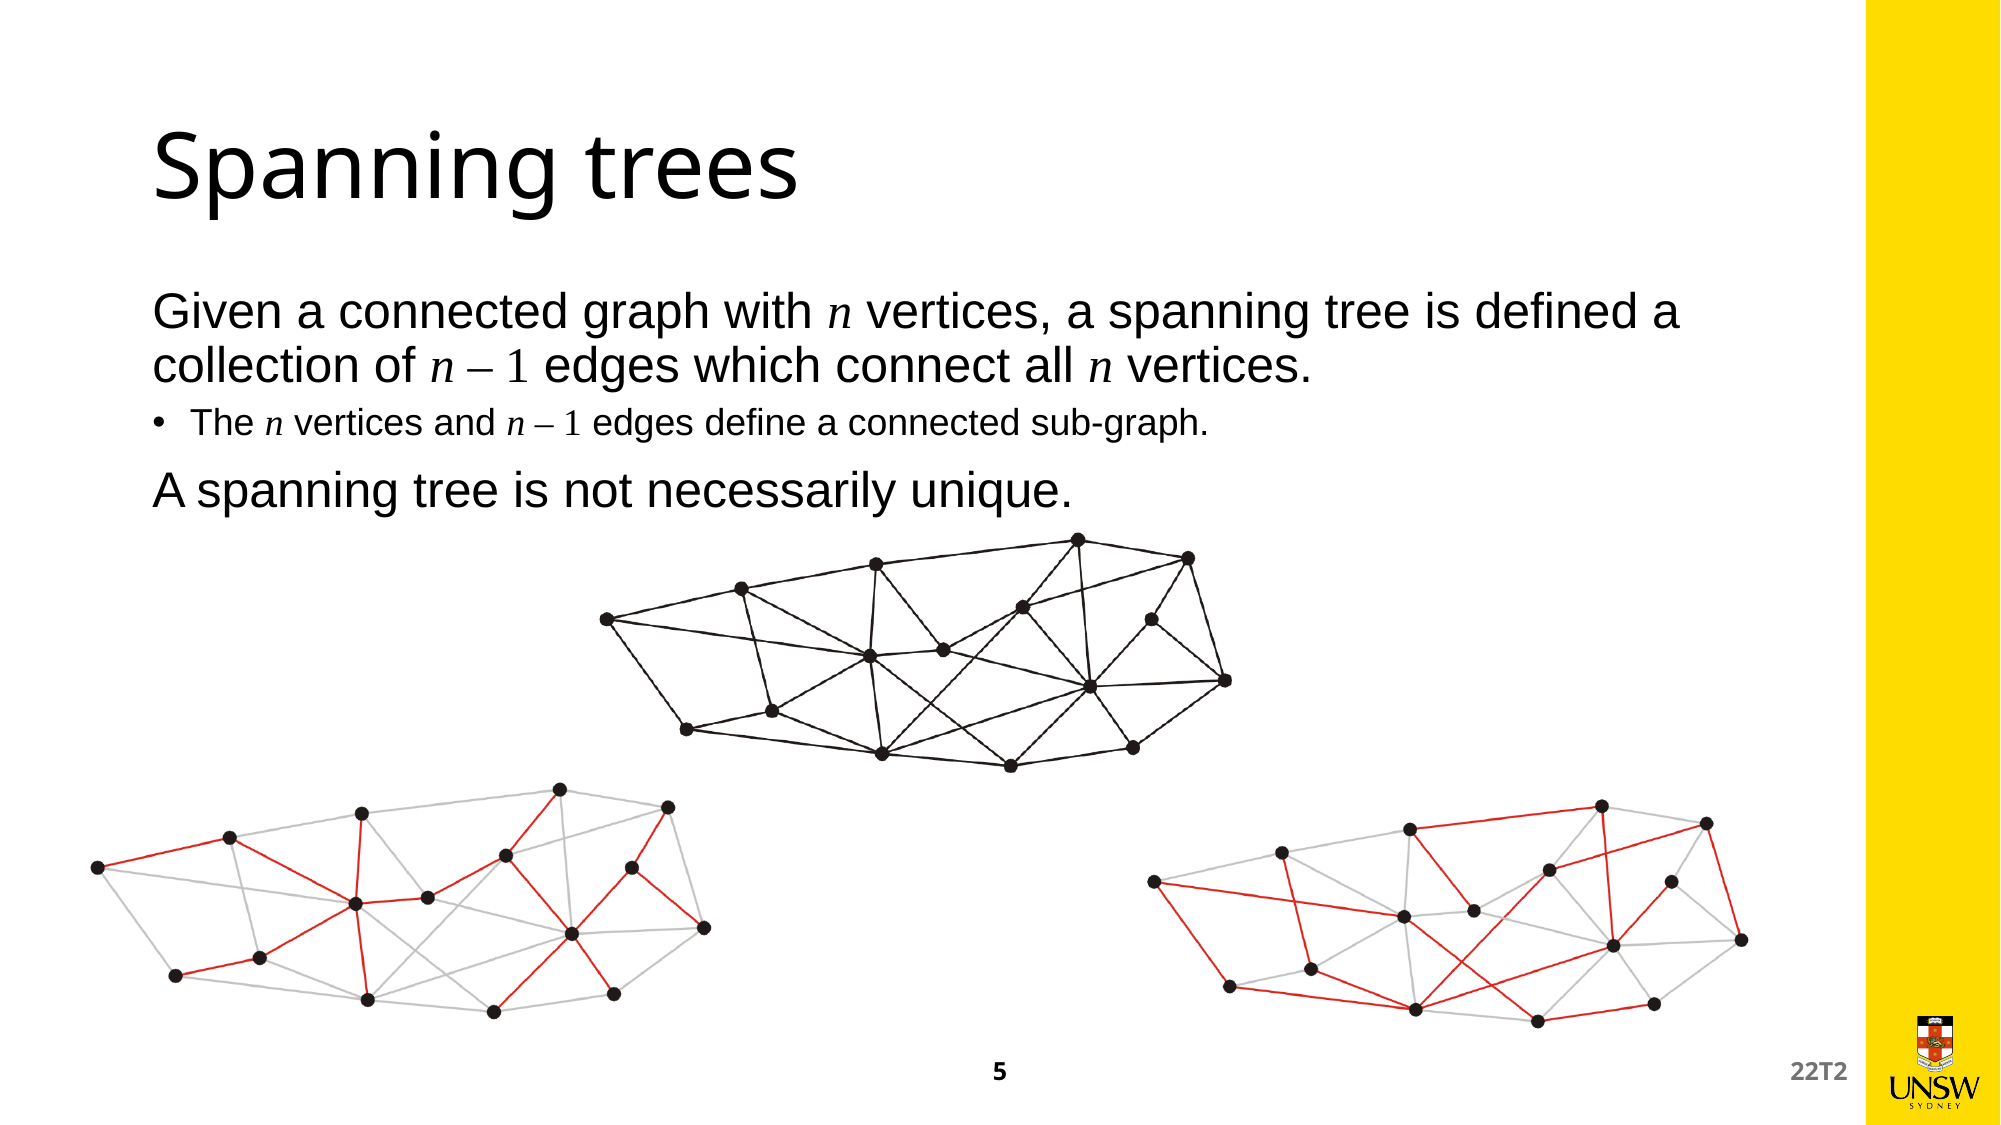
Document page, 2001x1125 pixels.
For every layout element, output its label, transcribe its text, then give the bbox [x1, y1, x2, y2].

picture [1890, 1016, 1980, 1109]
picture [1142, 794, 1753, 1033]
footer 22T2 [1225, 1042, 1863, 1103]
slide_number 5 [774, 1042, 1225, 1103]
picture [85, 527, 1237, 1024]
list Given a connected graph with n vertices, a spanning tree is defined a collection of n – 1 edges which connect all n vertices. The n vertices and n – 1 edges define a connected sub-graph. A spanning tree is not necessarily unique. [137, 277, 1863, 992]
title Spanning trees [137, 59, 1863, 277]
